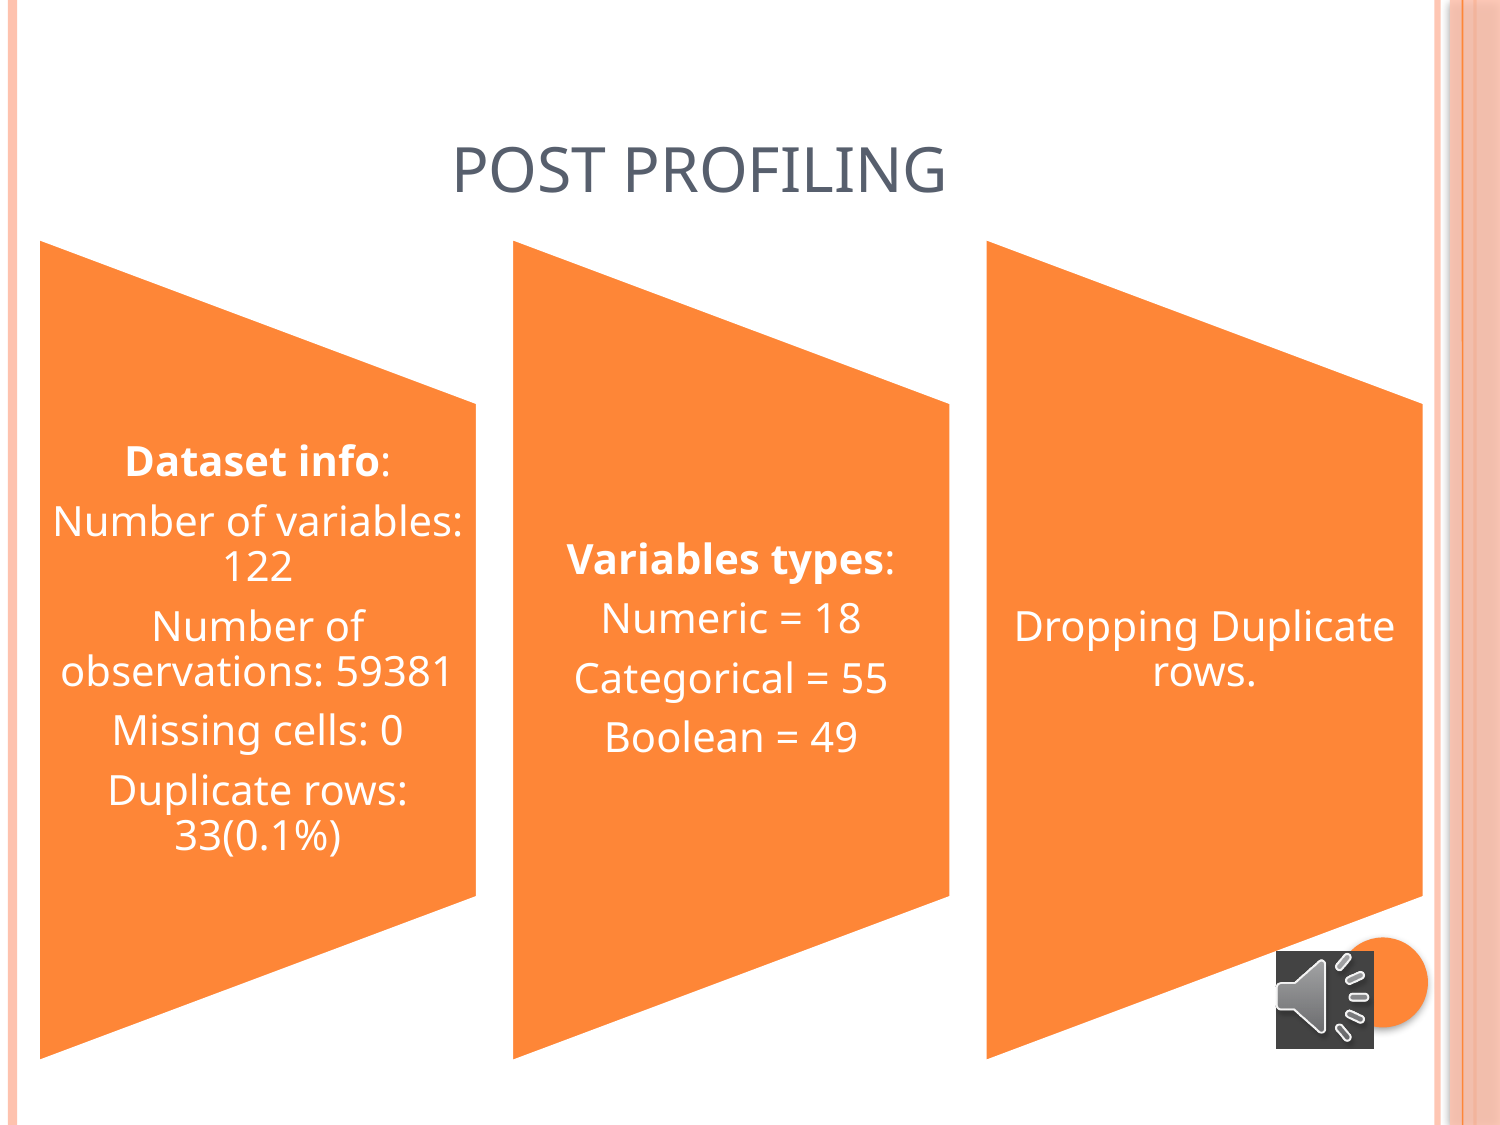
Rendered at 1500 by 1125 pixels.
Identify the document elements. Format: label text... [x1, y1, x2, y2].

title Post Profiling [87, 24, 1313, 213]
picture [1274, 949, 1376, 1051]
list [36, 236, 1426, 1063]
